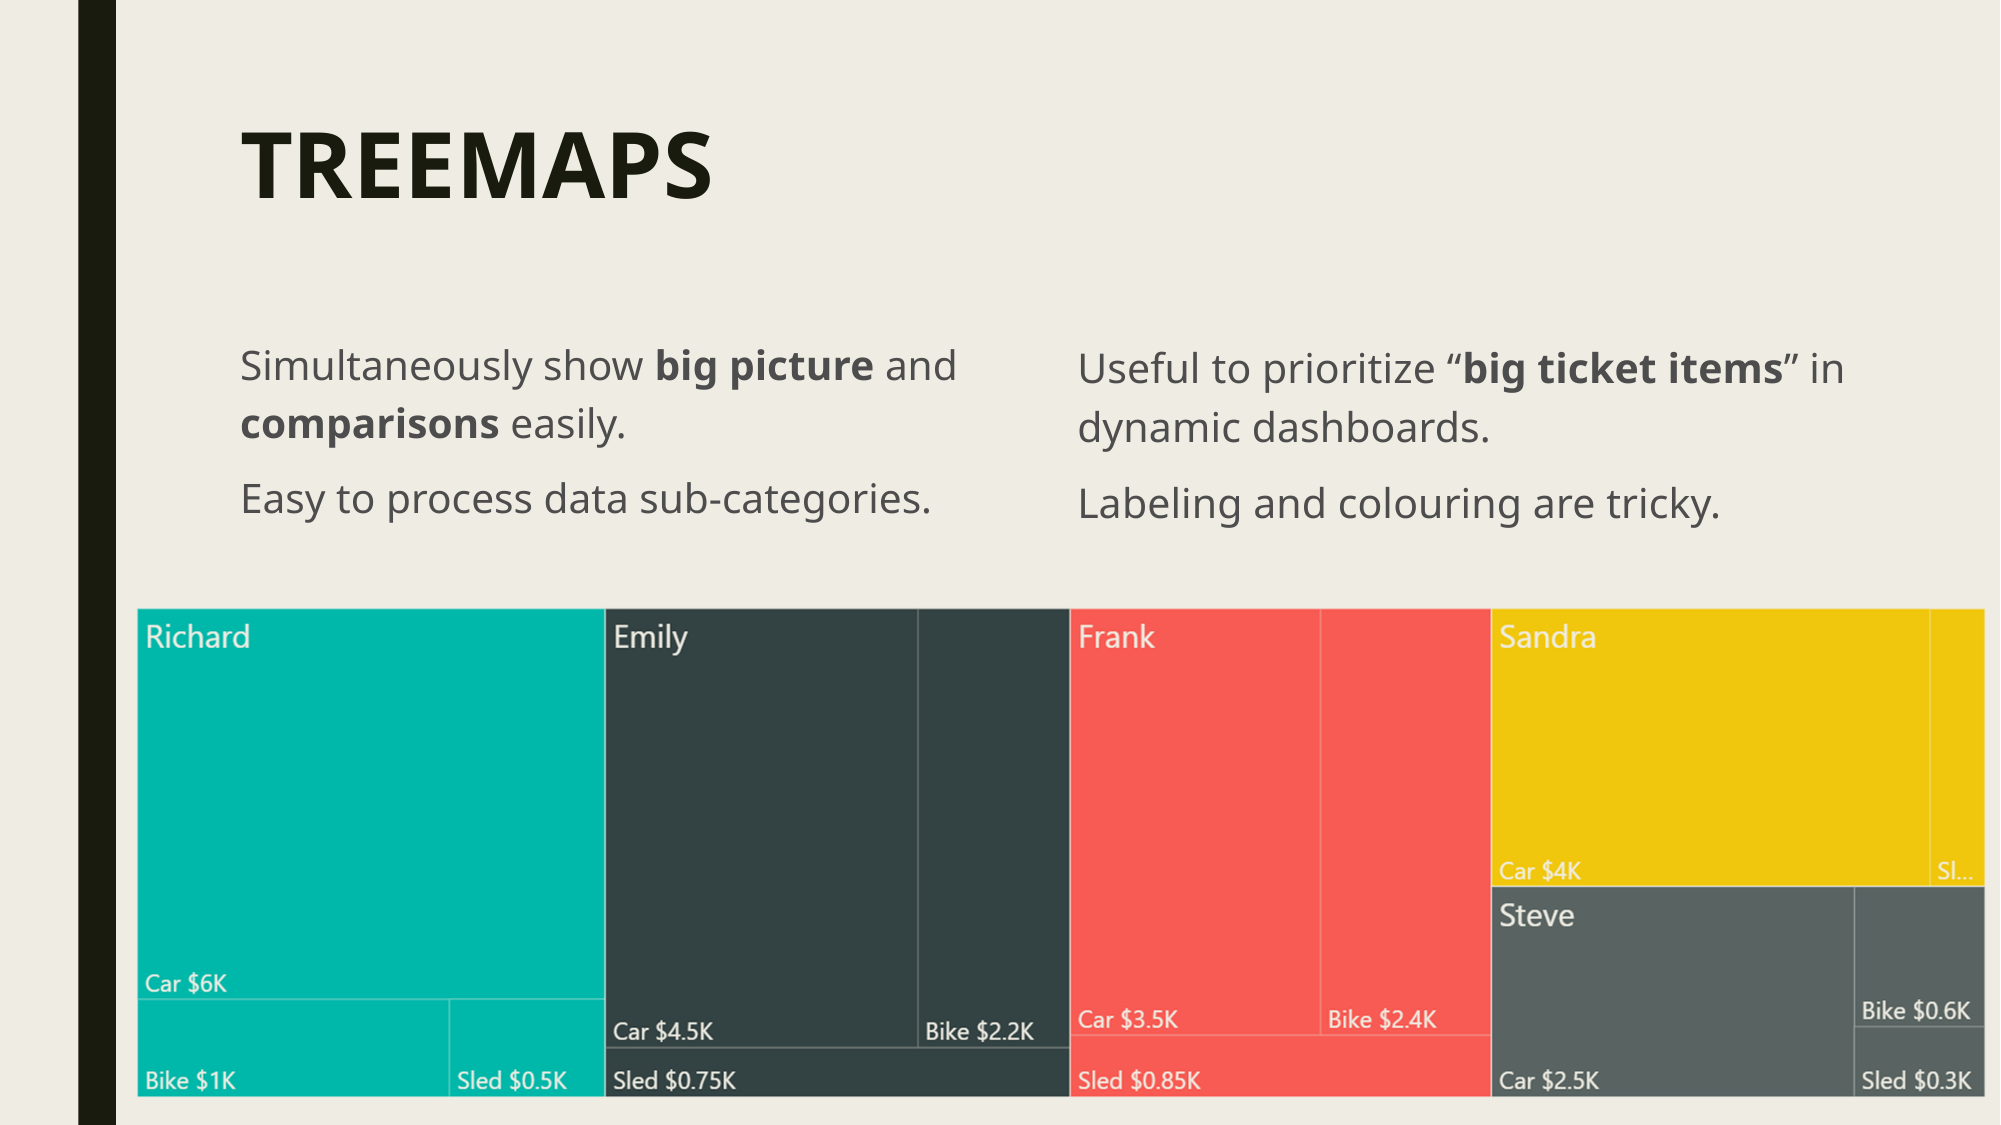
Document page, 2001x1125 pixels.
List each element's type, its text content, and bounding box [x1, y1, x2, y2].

title TREEMAPS [225, 112, 1800, 323]
text_box Useful to prioritize “big ticket items” in dynamic dashboards. Labeling and colouring are tricky. [1062, 325, 1945, 536]
picture [128, 590, 1997, 1112]
text_box Simultaneously show big picture and comparisons easily. Easy to process data sub-categories. [225, 322, 1073, 534]
text_box [999, 323, 1920, 538]
